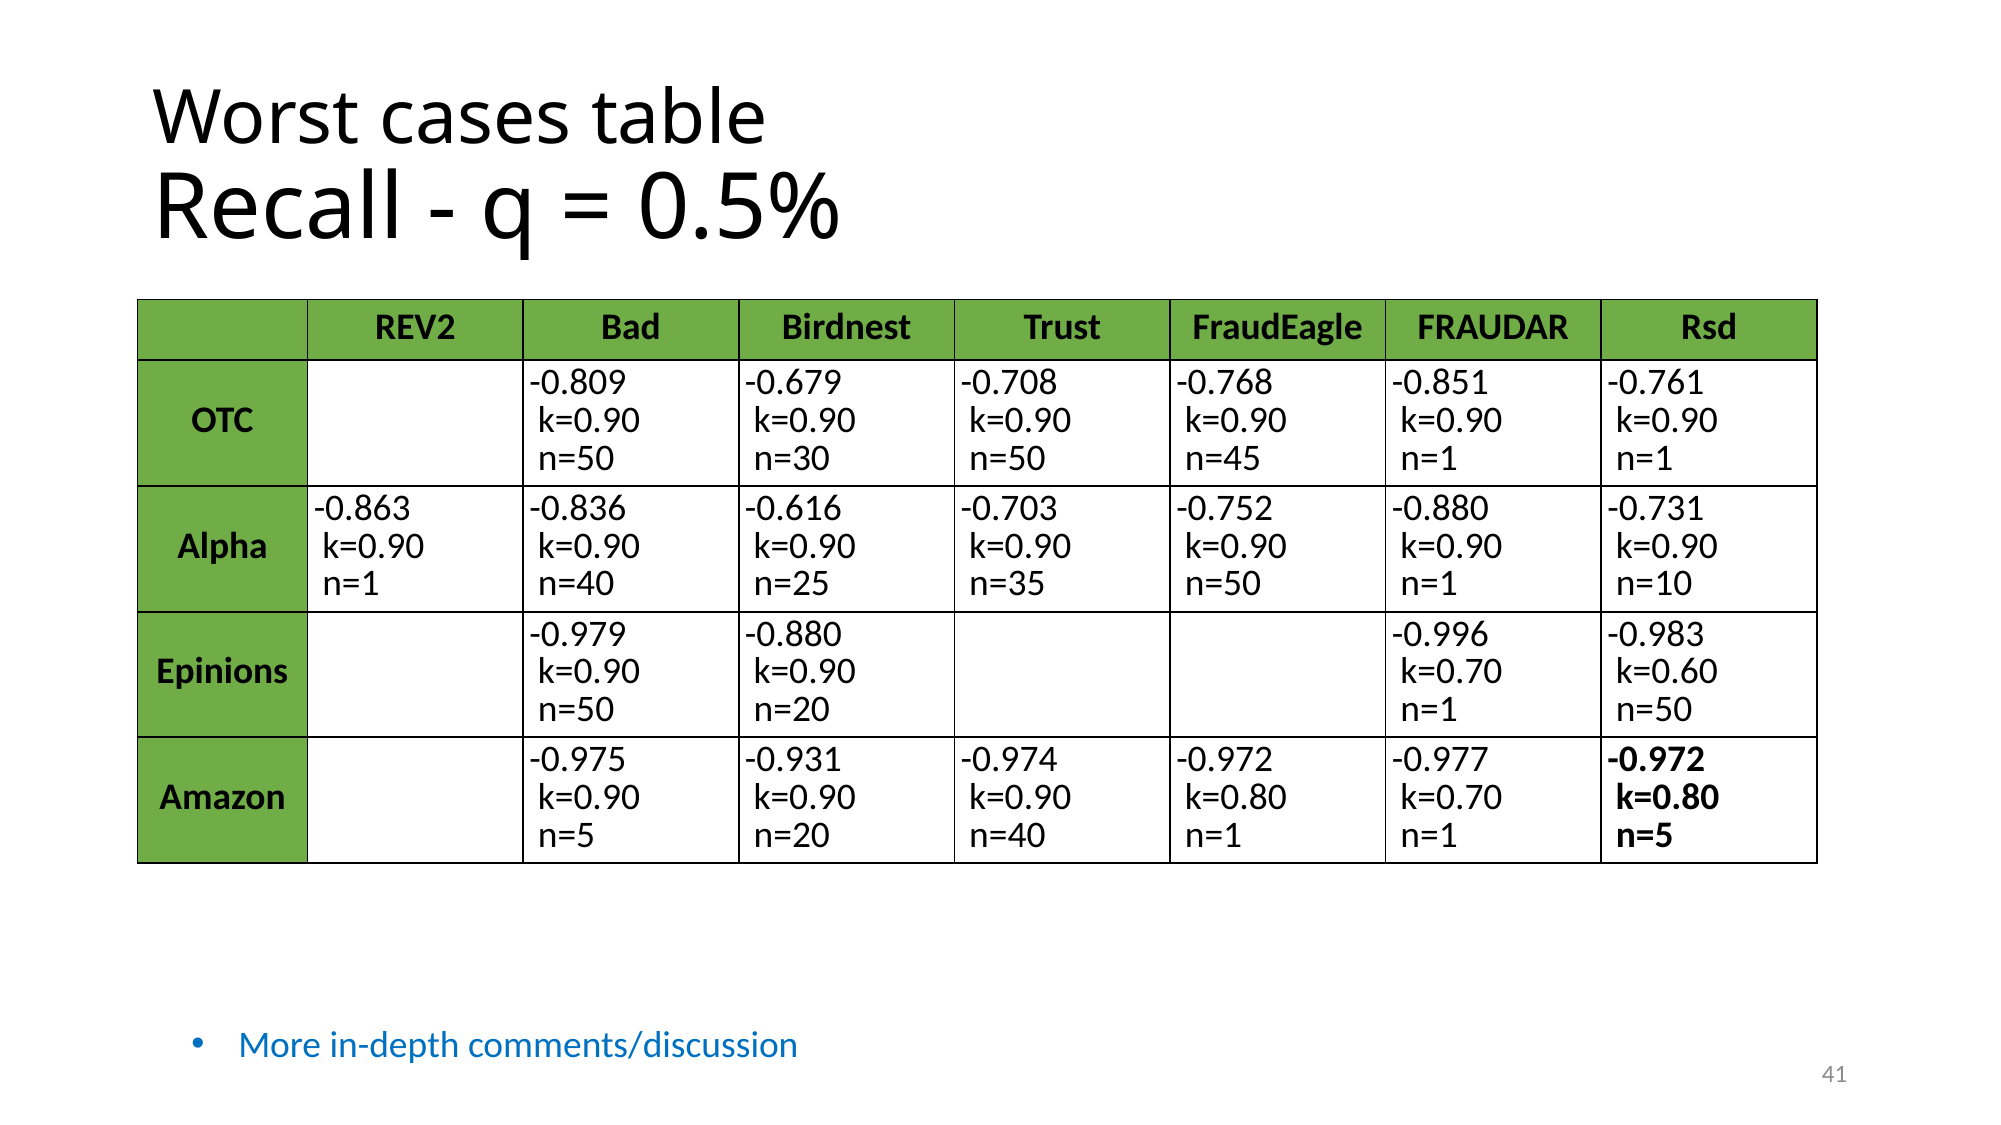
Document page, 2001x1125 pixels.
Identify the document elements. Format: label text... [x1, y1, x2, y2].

table_cell -0.880 k=0.90 n=20 [740, 613, 954, 736]
table_cell [308, 613, 522, 736]
table_cell -0.752 k=0.90 n=50 [1171, 487, 1385, 611]
table_cell [955, 613, 1169, 736]
table_header FraudEagle [1171, 300, 1385, 359]
table_header FRAUDAR [1386, 300, 1600, 359]
table_header [138, 300, 307, 359]
table_header REV2 [308, 300, 522, 359]
table_header Rsd [1602, 300, 1816, 359]
table_header Bad [524, 300, 738, 359]
table_cell [308, 738, 522, 862]
table_cell OTC [138, 361, 307, 485]
table_cell [1171, 613, 1385, 736]
table_cell -0.863 k=0.90 n=1 [308, 487, 522, 611]
table_cell -0.880 k=0.90 n=1 [1386, 487, 1600, 611]
slide_number 41 [1412, 1042, 1863, 1103]
table_cell -0.977 k=0.70 n=1 [1386, 738, 1600, 862]
table_cell -0.768 k=0.90 n=45 [1171, 361, 1385, 485]
table_cell -0.975 k=0.90 n=5 [524, 738, 738, 862]
table_cell -0.851 k=0.90 n=1 [1386, 361, 1600, 485]
table_cell -0.679 k=0.90 n=30 [740, 361, 954, 485]
table_cell -0.972 k=0.80 n=1 [1171, 738, 1385, 862]
table_cell -0.979 k=0.90 n=50 [524, 613, 738, 736]
table_cell -0.974 k=0.90 n=40 [955, 738, 1169, 862]
title Worst cases table Recall - q = 0.5% [137, 59, 1863, 278]
table_cell -0.703 k=0.90 n=35 [955, 487, 1169, 611]
table_cell -0.731 k=0.90 n=10 [1602, 487, 1816, 611]
table_cell -0.996 k=0.70 n=1 [1386, 613, 1600, 736]
text_box More in-depth comments/discussion [176, 1012, 815, 1073]
table_cell -0.616 k=0.90 n=25 [740, 487, 954, 611]
table_cell Epinions [138, 613, 307, 736]
table_cell [308, 361, 522, 485]
table_cell -0.809 k=0.90 n=50 [524, 361, 738, 485]
table_header Birdnest [740, 300, 954, 359]
table_cell -0.836 k=0.90 n=40 [524, 487, 738, 611]
table_cell -0.761 k=0.90 n=1 [1602, 361, 1816, 485]
table_cell -0.708 k=0.90 n=50 [955, 361, 1169, 485]
table_cell -0.983 k=0.60 n=50 [1602, 613, 1816, 736]
table_cell Alpha [138, 487, 307, 611]
table_header Trust [955, 300, 1169, 359]
table_cell -0.972 k=0.80 n=5 [1602, 738, 1816, 862]
table_cell -0.931 k=0.90 n=20 [740, 738, 954, 862]
table_cell Amazon [138, 738, 307, 862]
